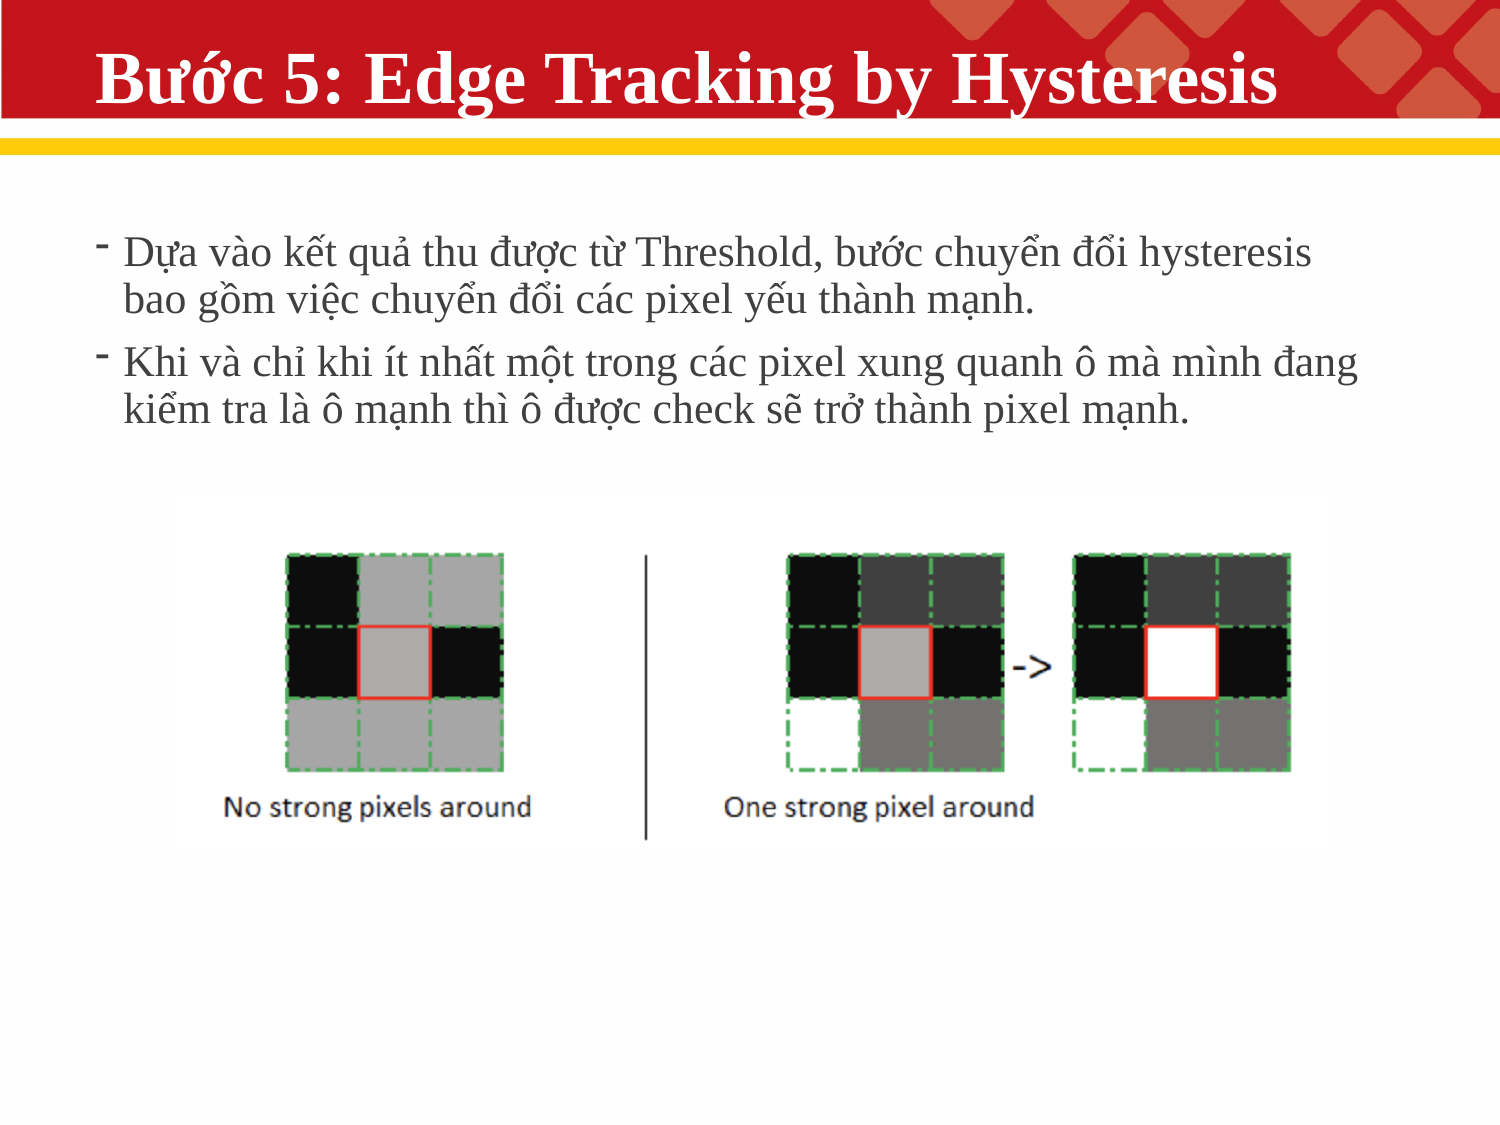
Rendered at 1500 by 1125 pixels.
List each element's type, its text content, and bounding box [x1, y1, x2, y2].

picture [0, 0, 1500, 1125]
title Bước 5: Edge Tracking by Hysteresis [80, 15, 1397, 220]
list Dựa vào kết quả thu được từ Threshold, bước chuyển đổi hysteresis bao gồm việc chuyển đổi các pixel yếu thành mạnh. Khi và chỉ khi ít nhất một trong các pixel xung quanh ô mà mình đang kiểm tra là ô mạnh thì ô được check sẽ trở thành pixel mạnh. [80, 220, 1397, 1025]
